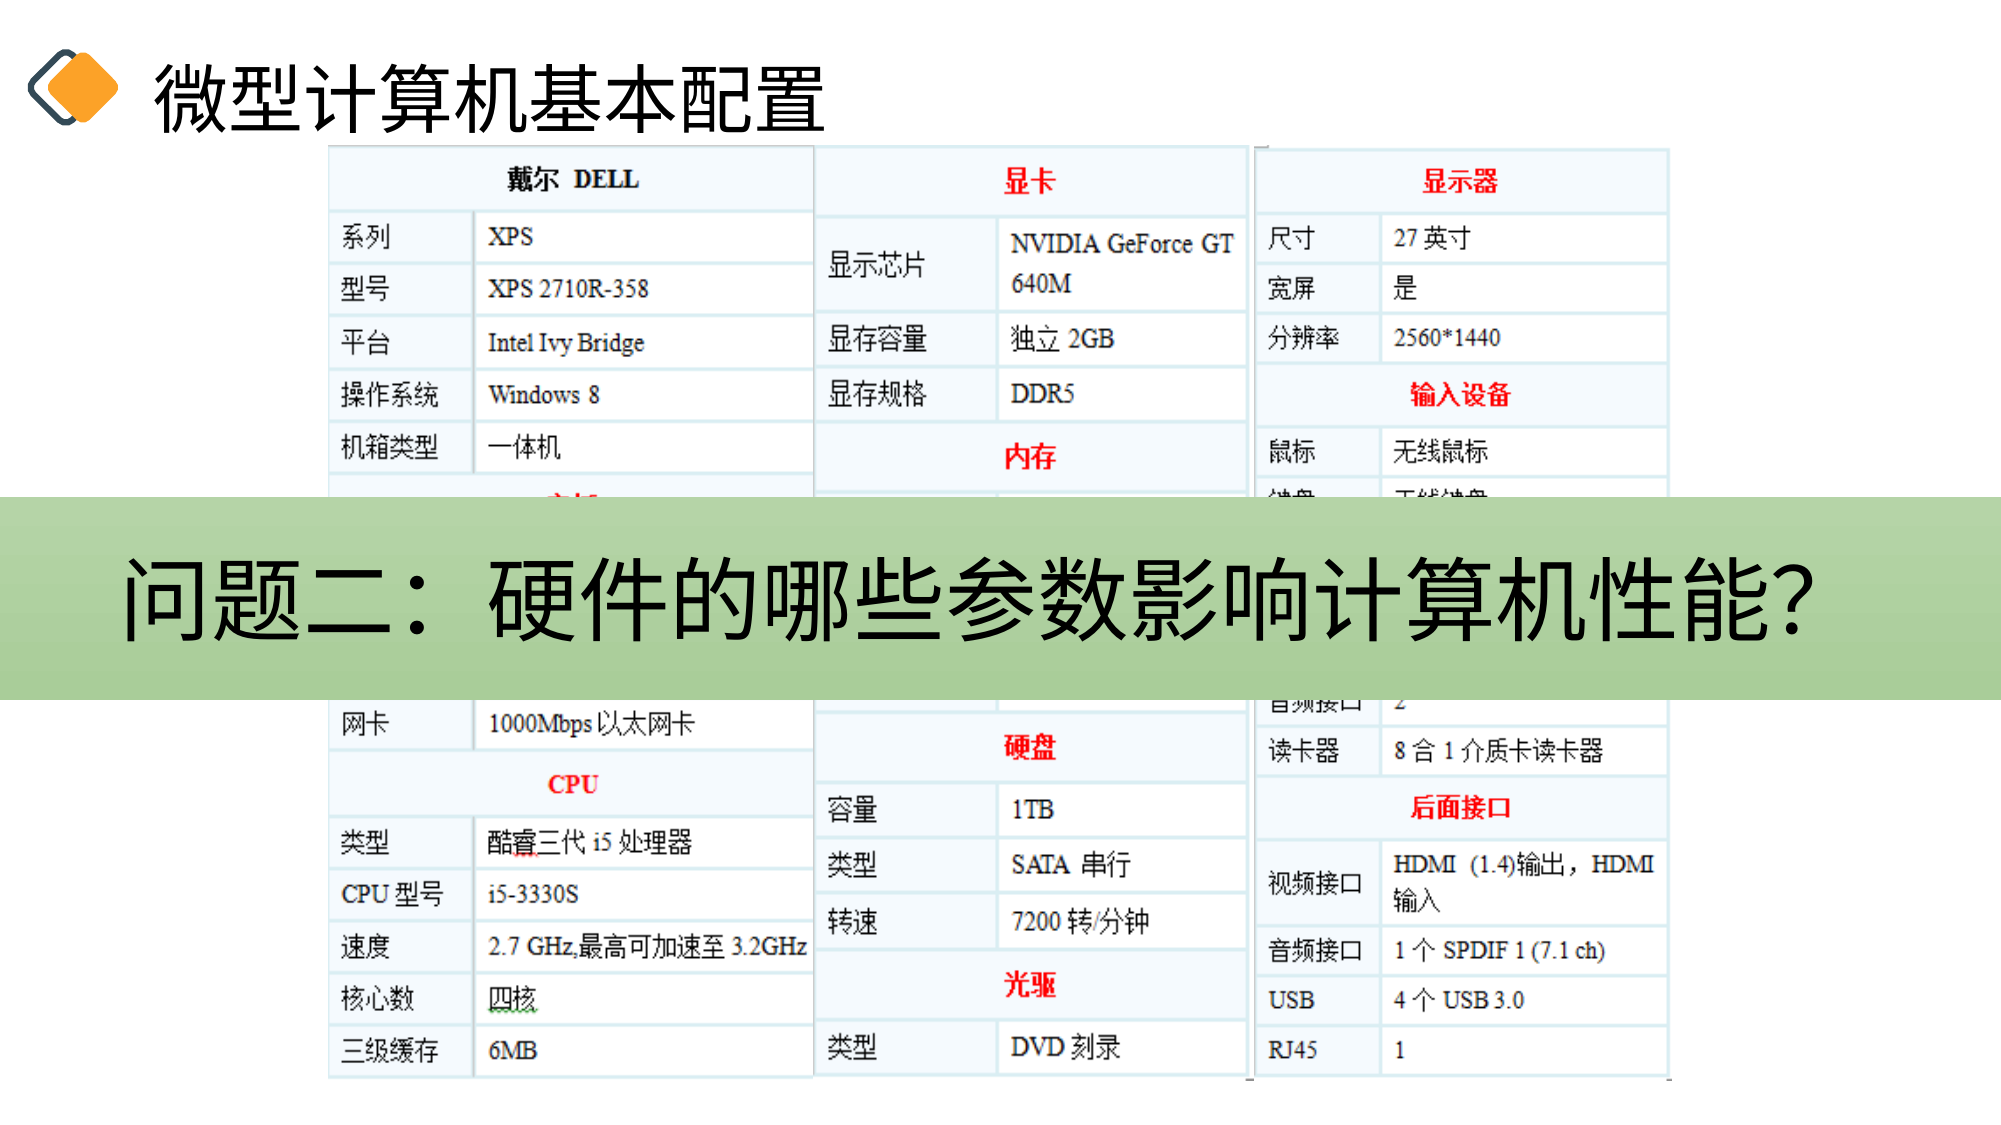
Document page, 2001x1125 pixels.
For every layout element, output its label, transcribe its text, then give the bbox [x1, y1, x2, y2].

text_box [328, 700, 1672, 1081]
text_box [38, 59, 111, 116]
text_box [0, 496, 2000, 700]
text_box 微型计算机基本配置 [139, 44, 1172, 150]
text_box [328, 145, 1672, 496]
